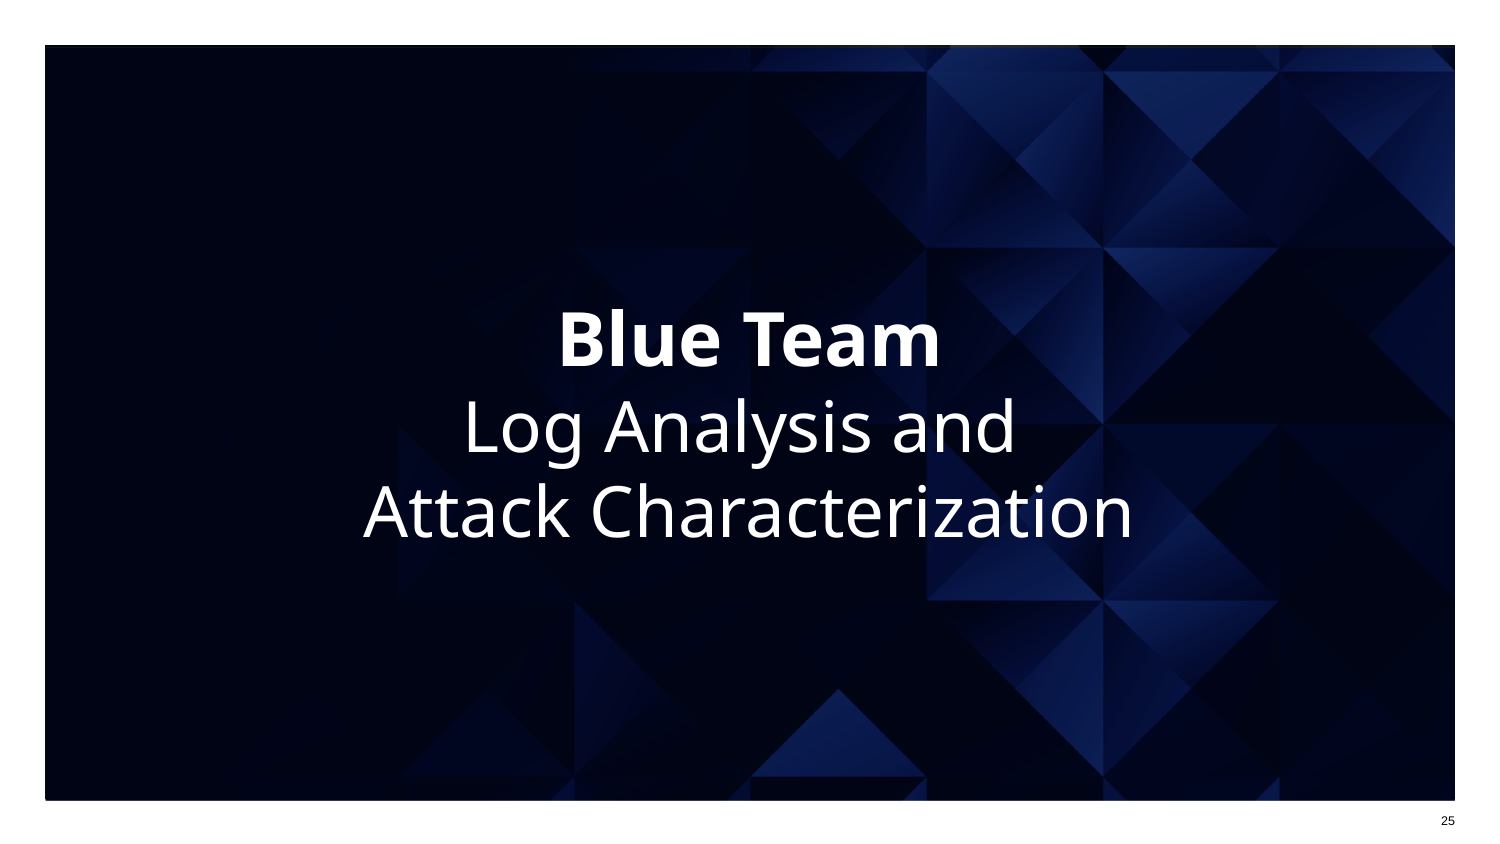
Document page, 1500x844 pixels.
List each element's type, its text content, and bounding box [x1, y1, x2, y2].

picture [44, 45, 1456, 802]
text_box 25 [1411, 813, 1455, 831]
